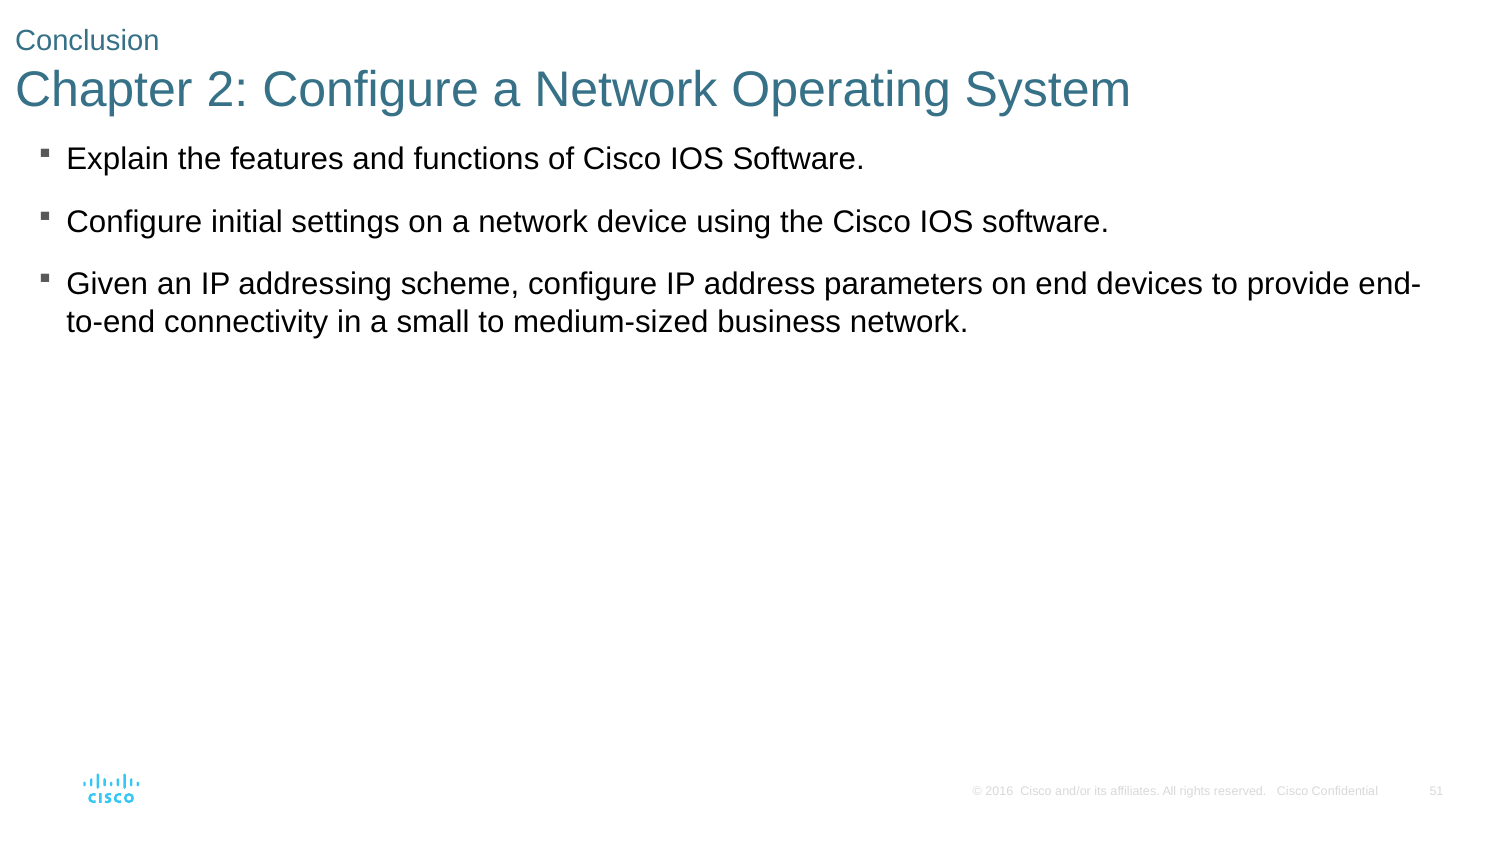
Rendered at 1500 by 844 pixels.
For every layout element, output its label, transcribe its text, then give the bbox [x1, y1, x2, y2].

title Conclusion Chapter 2: Configure a Network Operating System [0, 6, 1500, 131]
list Explain the features and functions of Cisco IOS Software. Configure initial settings on a network device using the Cisco IOS software. Given an IP addressing scheme, configure IP address parameters on end devices to provide end-to-end connectivity in a small to medium-sized business network. [23, 131, 1476, 813]
